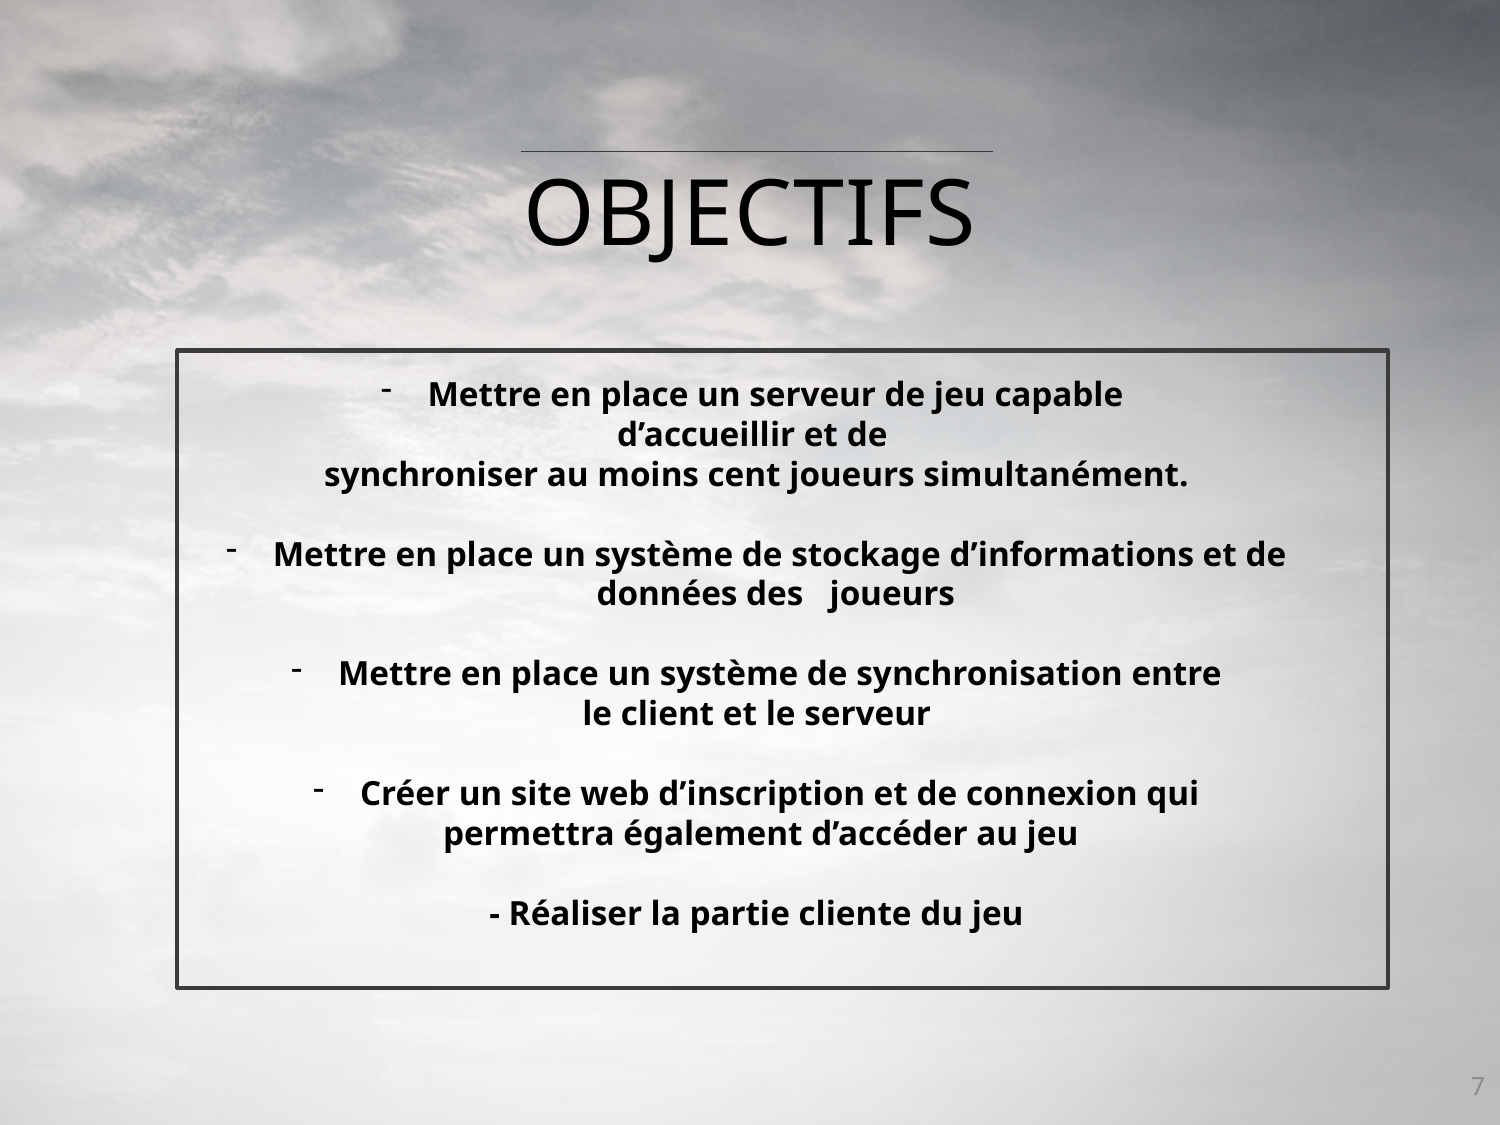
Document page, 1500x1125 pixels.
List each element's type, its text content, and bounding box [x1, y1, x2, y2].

text_box Mettre en place un serveur de jeu capable d’accueillir et de synchroniser au moins cent joueurs simultanément. Mettre en place un système de stockage d’informations et de données des joueurs Mettre en place un système de synchronisation entre le client et le serveur Créer un site web d’inscription et de connexion qui permettra également d’accéder au jeu - Réaliser la partie cliente du jeu [184, 325, 1330, 940]
slide_number 7 [1149, 1057, 1500, 1118]
text_box OBJECTIFS [374, 153, 1126, 264]
picture [0, 0, 1500, 1125]
text_box [175, 348, 1390, 990]
